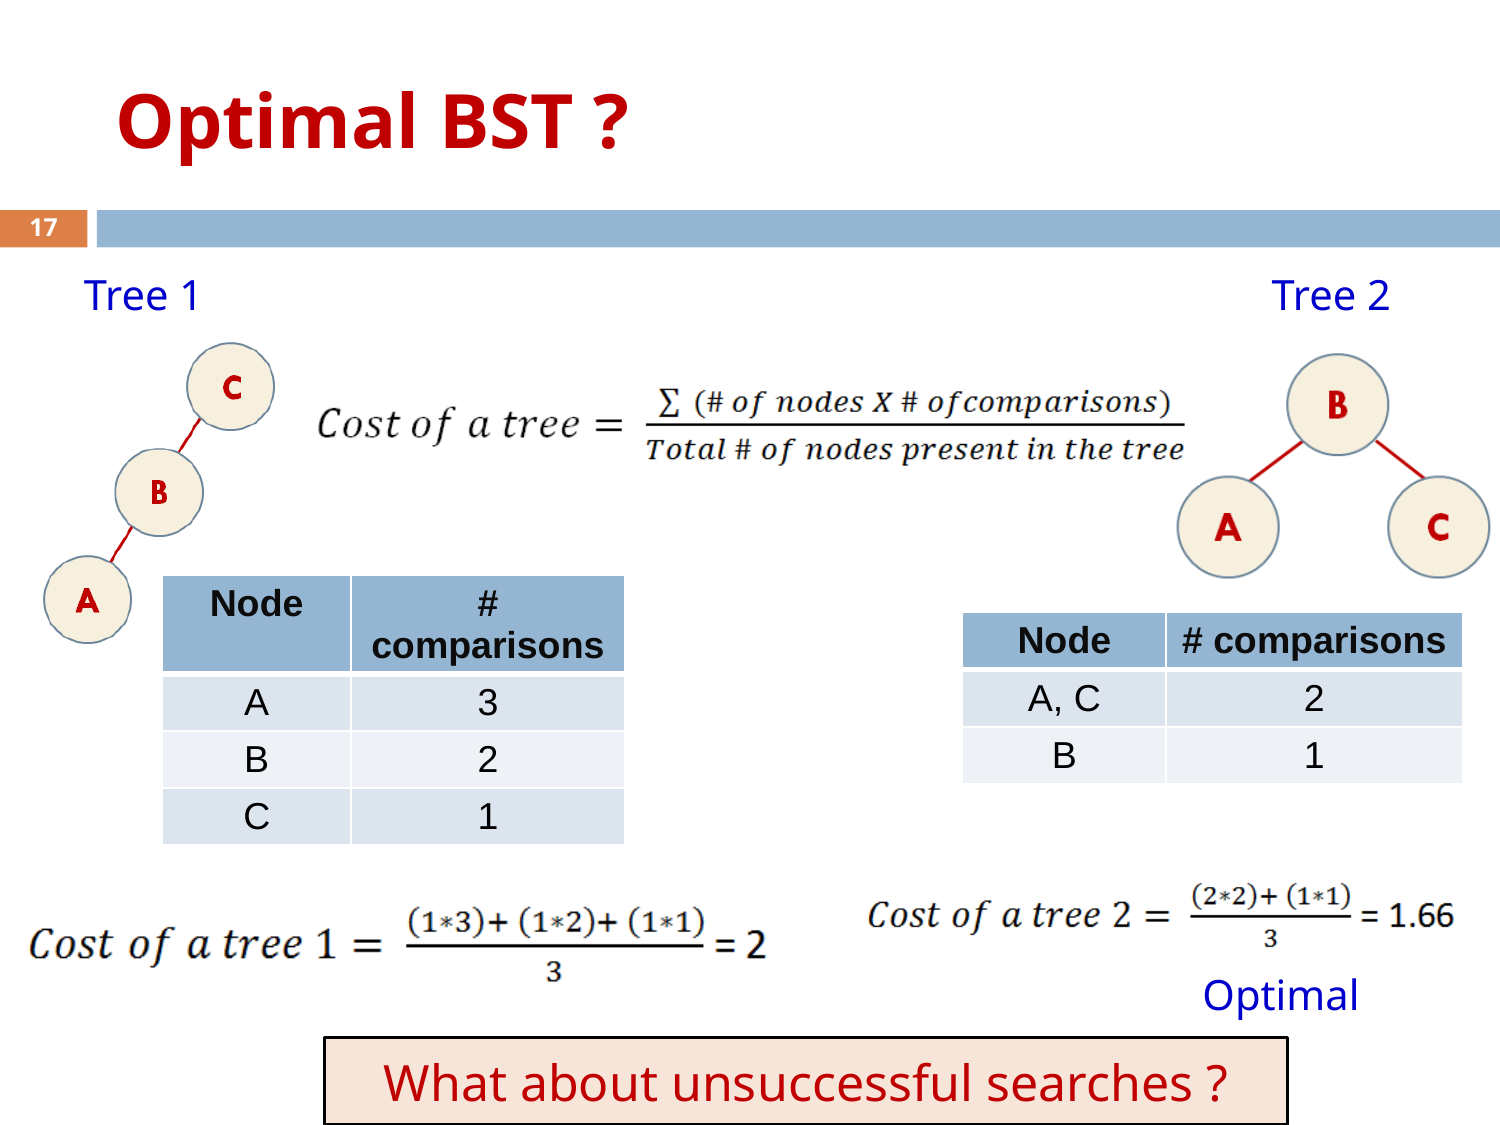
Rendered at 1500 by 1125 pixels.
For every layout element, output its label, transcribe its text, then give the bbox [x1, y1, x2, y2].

table_cell A [163, 677, 350, 730]
table_cell 2 [1167, 672, 1462, 726]
text_box Tree 2 [1181, 249, 1482, 335]
picture [312, 337, 1500, 601]
table_cell A, C [963, 672, 1165, 726]
table_header Node [282, 576, 350, 671]
table_cell B [163, 732, 350, 787]
table_header # comparisons [352, 576, 624, 671]
picture [864, 874, 1500, 976]
text_box Optimal [1162, 984, 1400, 1038]
title Optimal BST ? [100, 37, 1438, 200]
text_box Tree 1 [24, 249, 263, 338]
table_header # comparisons [1167, 613, 1462, 667]
picture [37, 337, 284, 663]
picture [22, 887, 793, 988]
table_cell C [163, 789, 350, 844]
table_header Node [963, 613, 1165, 667]
slide_number 17 [0, 208, 88, 249]
table_cell 1 [352, 789, 624, 844]
table_cell 2 [352, 732, 624, 787]
table_cell B [963, 728, 1165, 783]
text_box What about unsuccessful searches ? [324, 1037, 1288, 1125]
table_cell 1 [1167, 728, 1462, 783]
table_cell 3 [352, 677, 624, 730]
